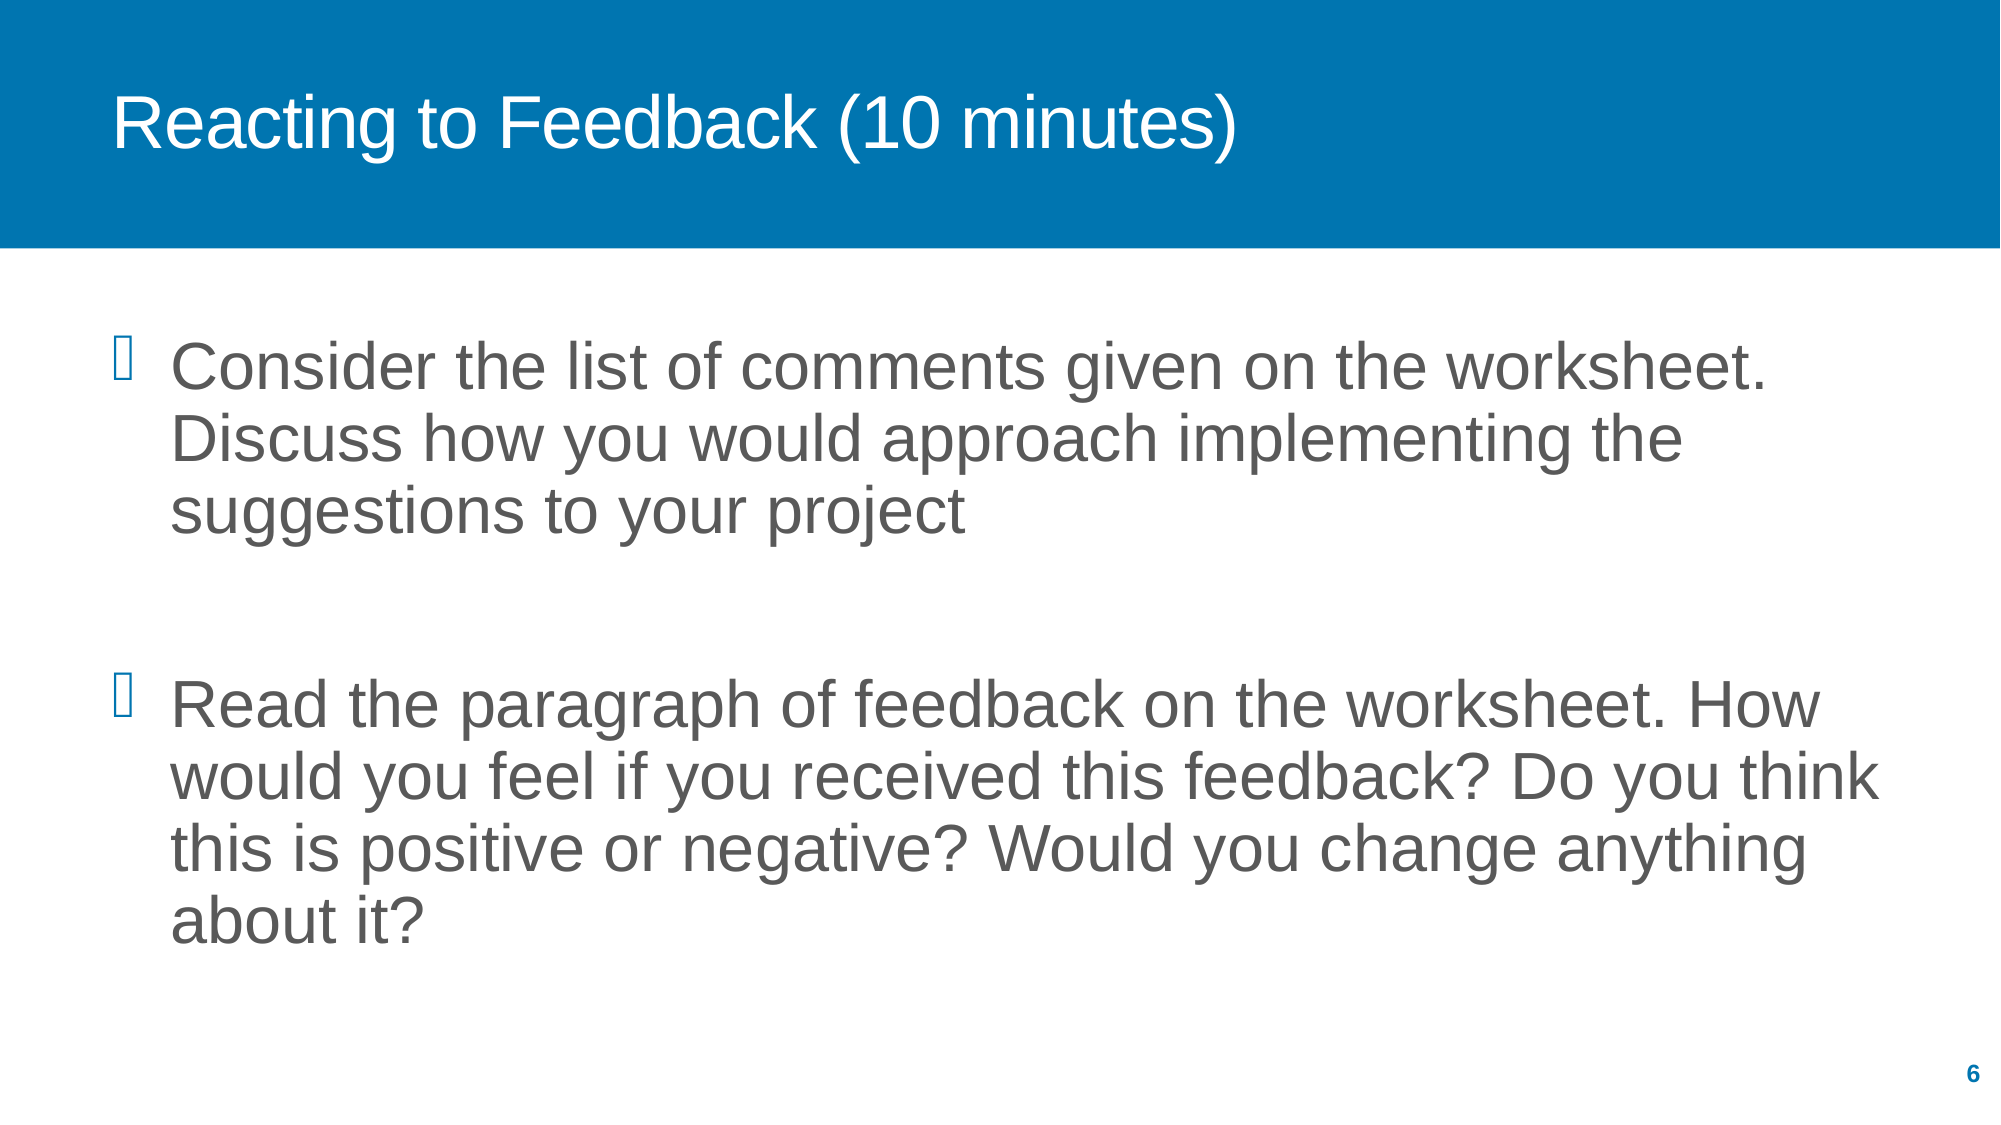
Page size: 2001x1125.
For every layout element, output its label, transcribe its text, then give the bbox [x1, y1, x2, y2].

list Consider the list of comments given on the worksheet. Discuss how you would approach implementing the suggestions to your project Read the paragraph of feedback on the worksheet. How would you feel if you received this feedback? Do you think this is positive or negative? Would you change anything about it? [96, 265, 1910, 1025]
title Reacting to Feedback (10 minutes) [96, 15, 1910, 233]
slide_number 6 [1744, 1042, 1996, 1103]
